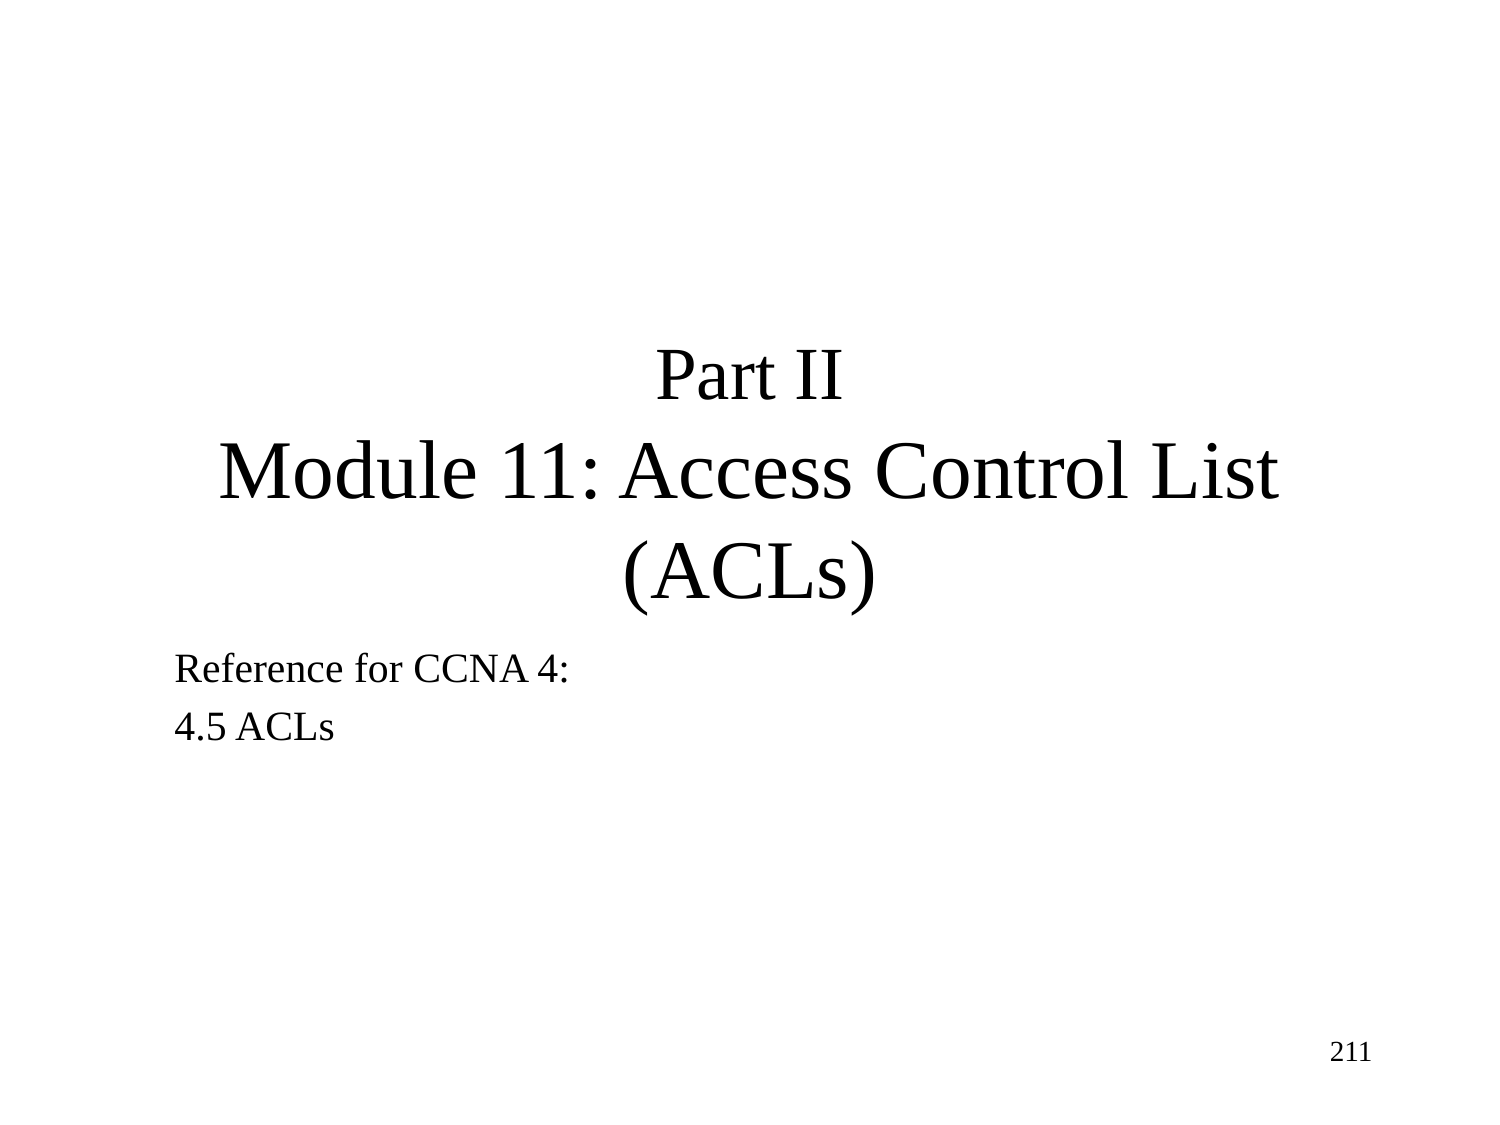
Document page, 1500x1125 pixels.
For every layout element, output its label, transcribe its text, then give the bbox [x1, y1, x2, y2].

slide_number 211 [1074, 1024, 1388, 1101]
subtitle Reference for CCNA 4: 4.5 ACLs [159, 633, 1210, 921]
title Part II Module 11: Access Control List (ACLs) [112, 349, 1388, 591]
